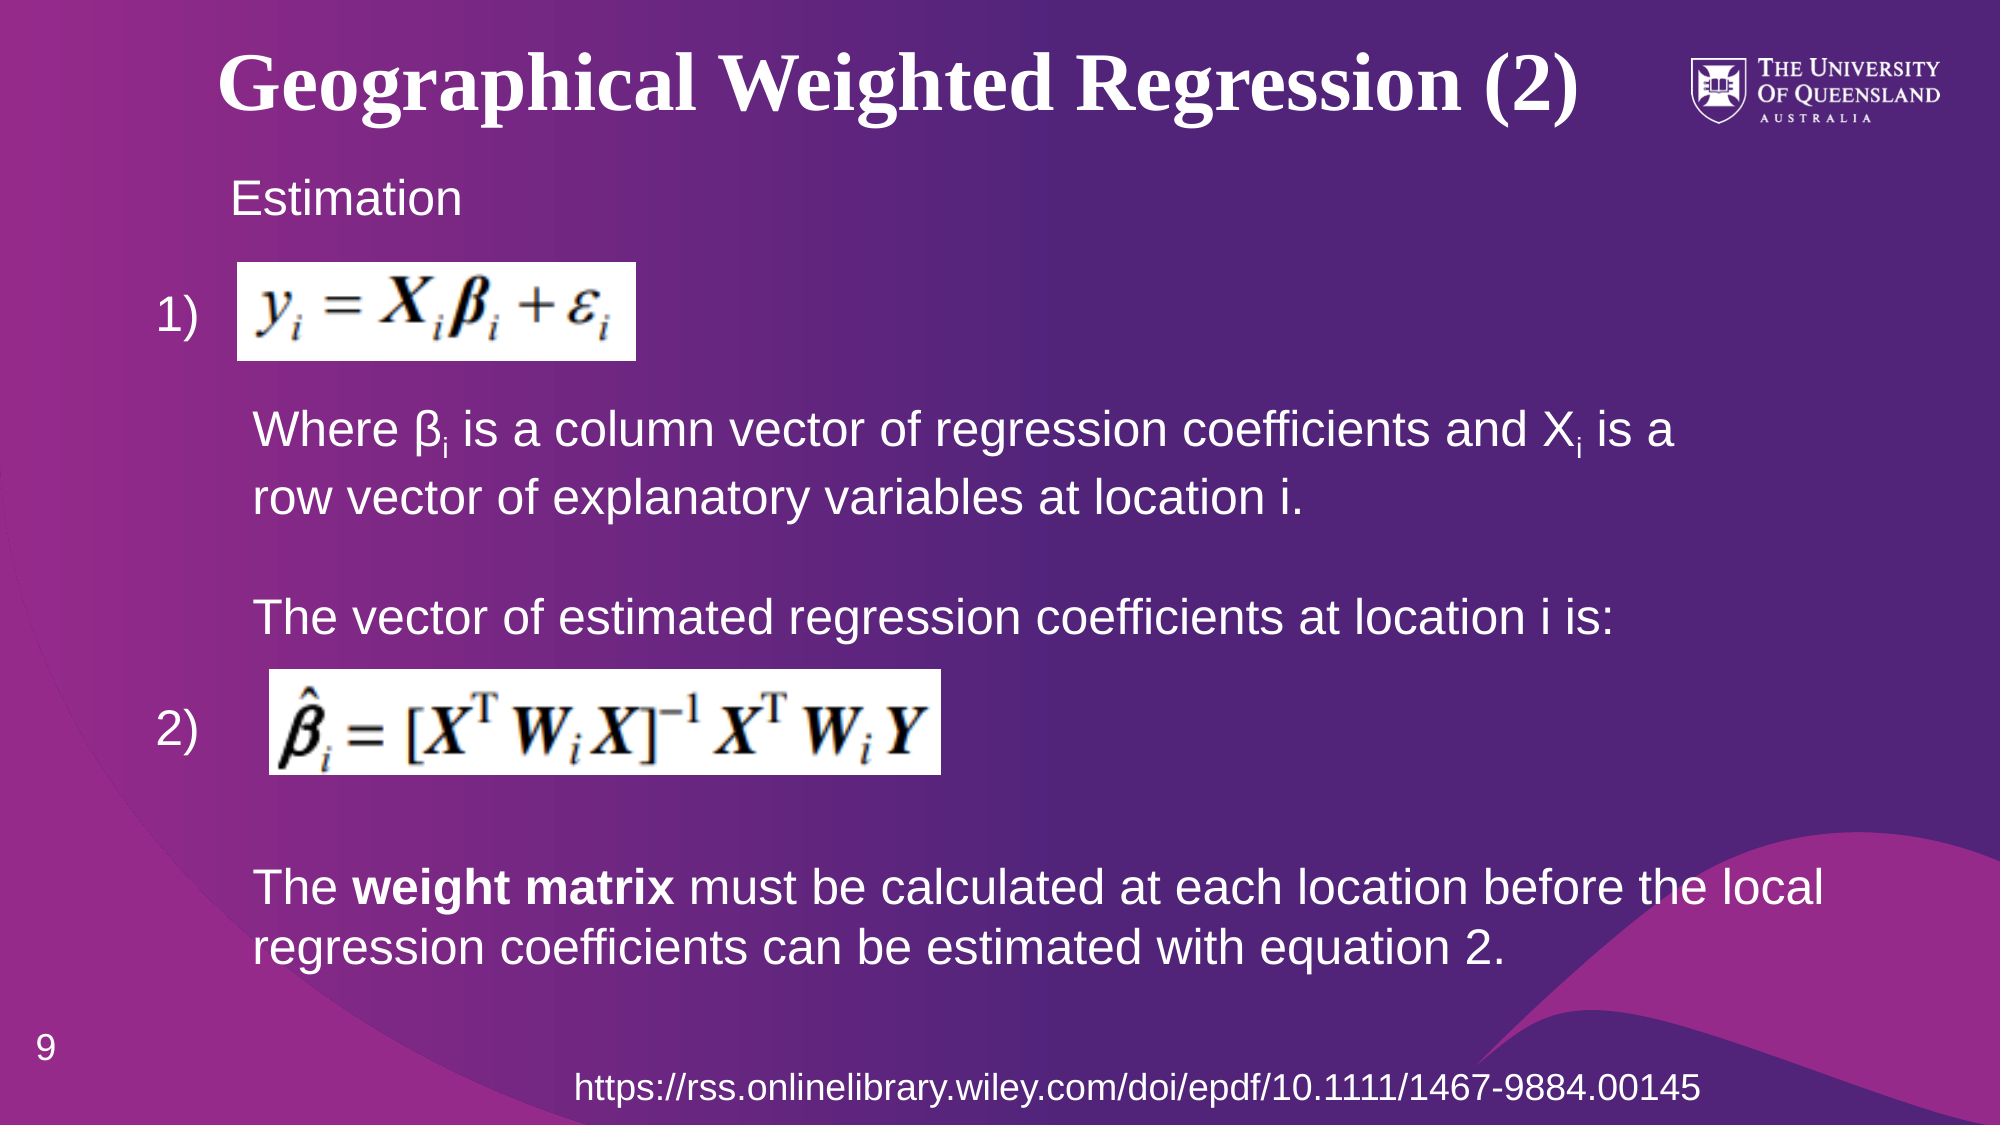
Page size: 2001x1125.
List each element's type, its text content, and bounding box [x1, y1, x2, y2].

text_box Where βi is a column vector of regression coefficients and Xi is a row vector of explanatory variables at location i. The vector of estimated regression coefficients at location i is: [237, 389, 1782, 713]
picture [237, 262, 636, 361]
text_box 1) [140, 273, 217, 349]
text_box The weight matrix must be calculated at each location before the local regression coefficients can be estimated with equation 2. [237, 846, 1883, 982]
text_box 9 [20, 1015, 141, 1076]
text_box Geographical Weighted Regression (2) [107, 38, 1692, 130]
text_box https://rss.onlinelibrary.wiley.com/doi/epdf/10.1111/1467-9884.00145 [558, 1055, 1805, 1116]
picture [269, 669, 941, 775]
text_box 2) [140, 688, 238, 764]
picture [1692, 58, 1940, 124]
text_box Estimation [215, 158, 1234, 233]
